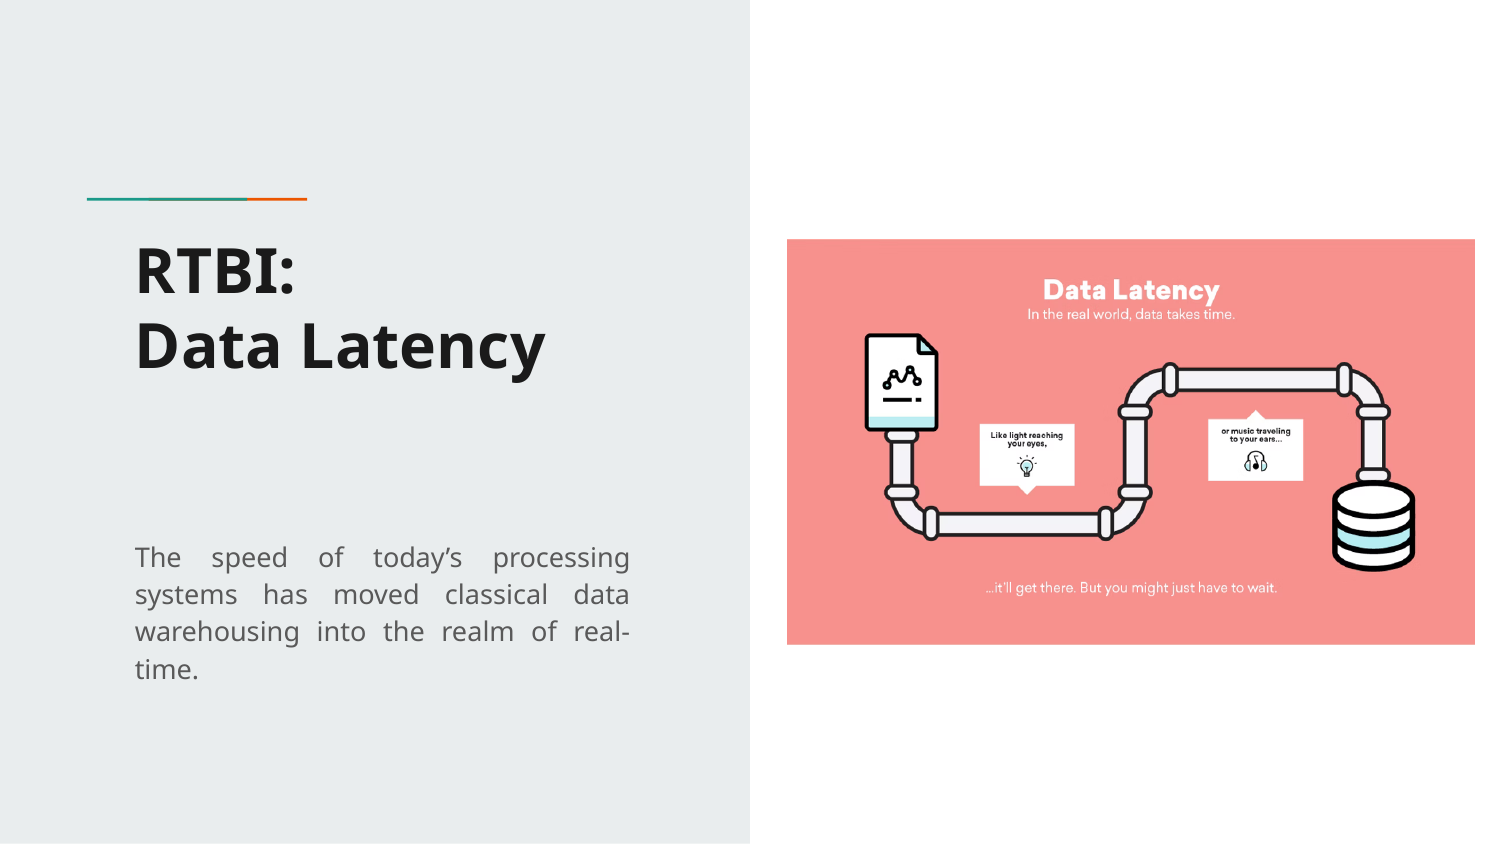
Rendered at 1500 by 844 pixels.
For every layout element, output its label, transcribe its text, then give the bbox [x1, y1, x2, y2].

picture [787, 238, 1476, 645]
subtitle The speed of today’s processing systems has moved classical data warehousing into the realm of real-time. [119, 520, 646, 645]
title RTBI: Data Latency [119, 216, 662, 494]
